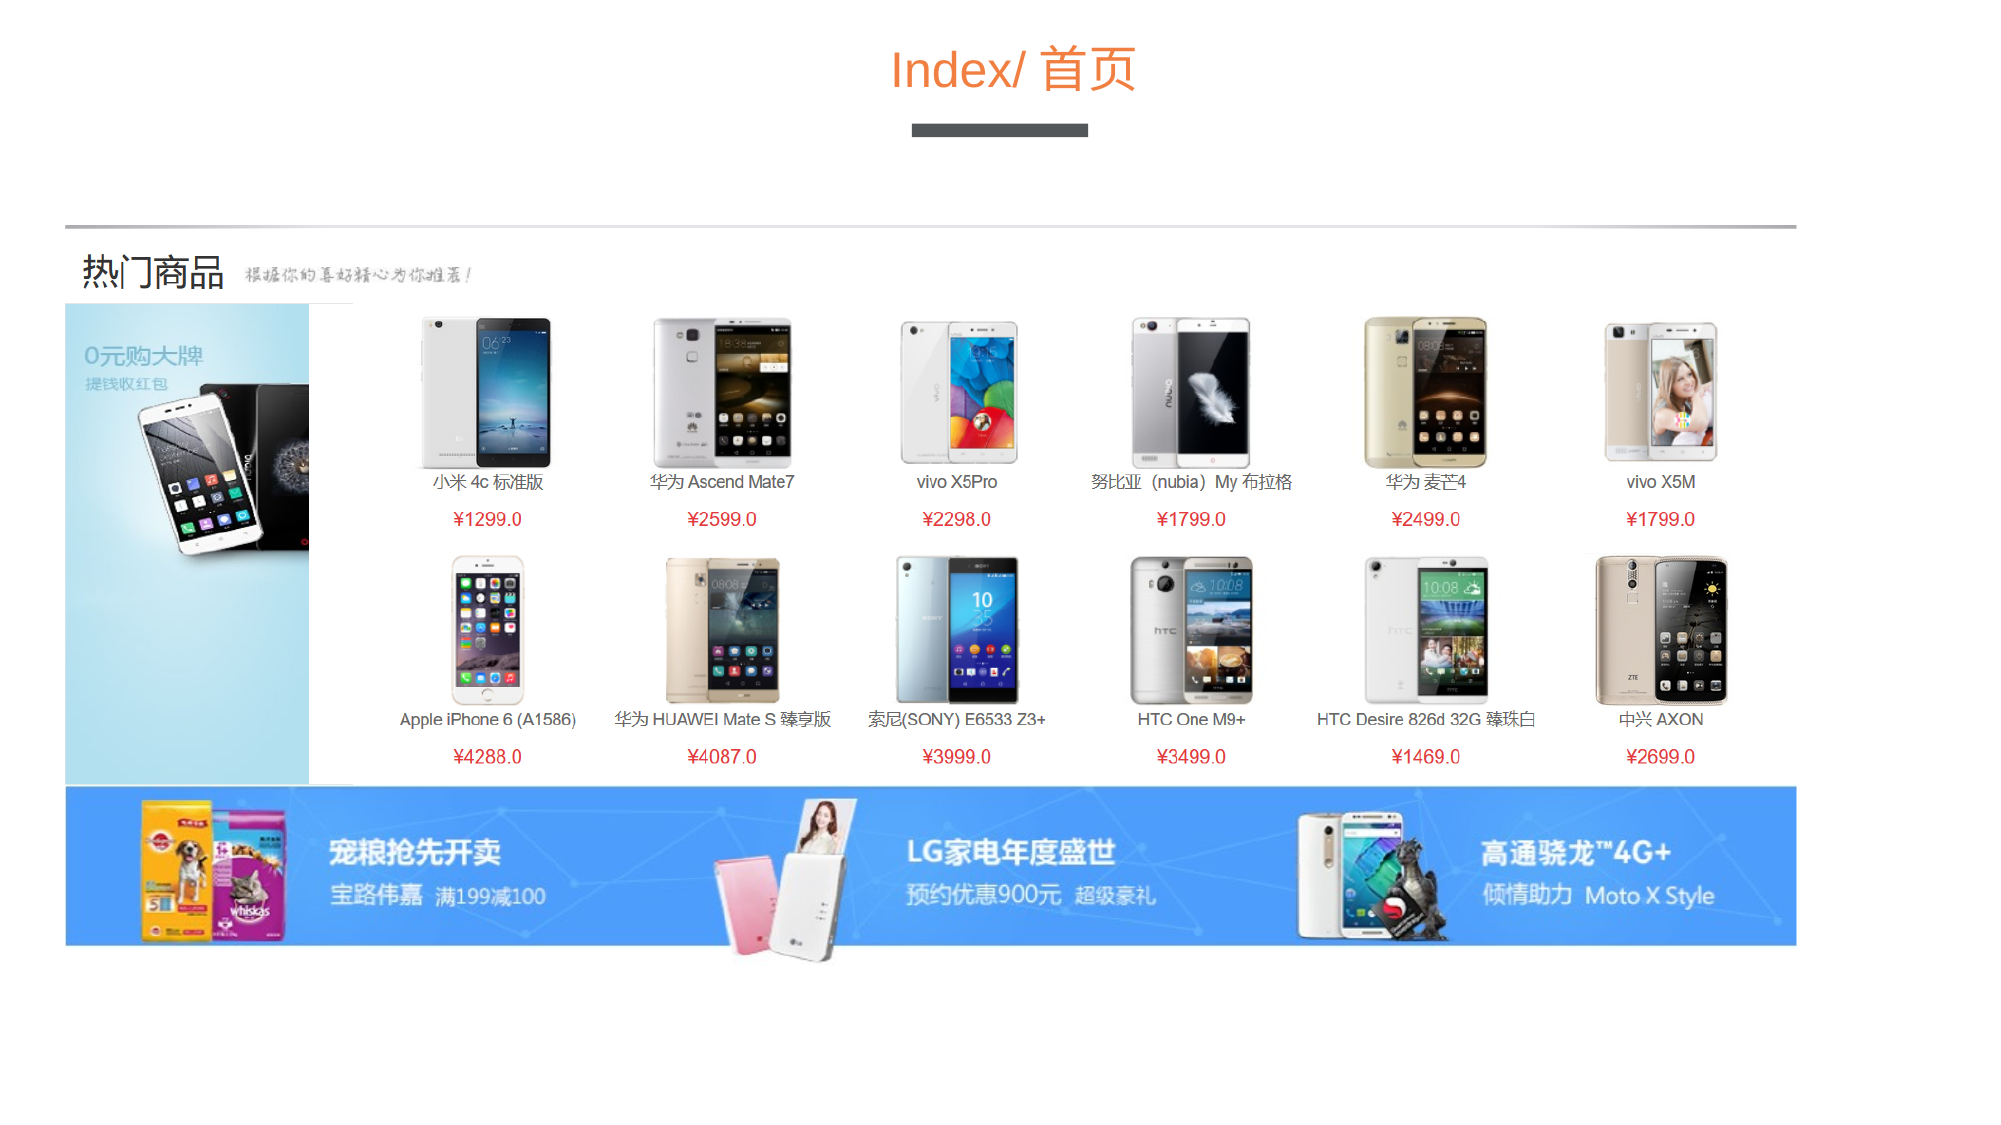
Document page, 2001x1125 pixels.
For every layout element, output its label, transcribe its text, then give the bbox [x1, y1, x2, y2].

text_box [910, 121, 1090, 139]
picture [47, 225, 1797, 975]
text_box Index/首页 [875, 30, 1301, 105]
